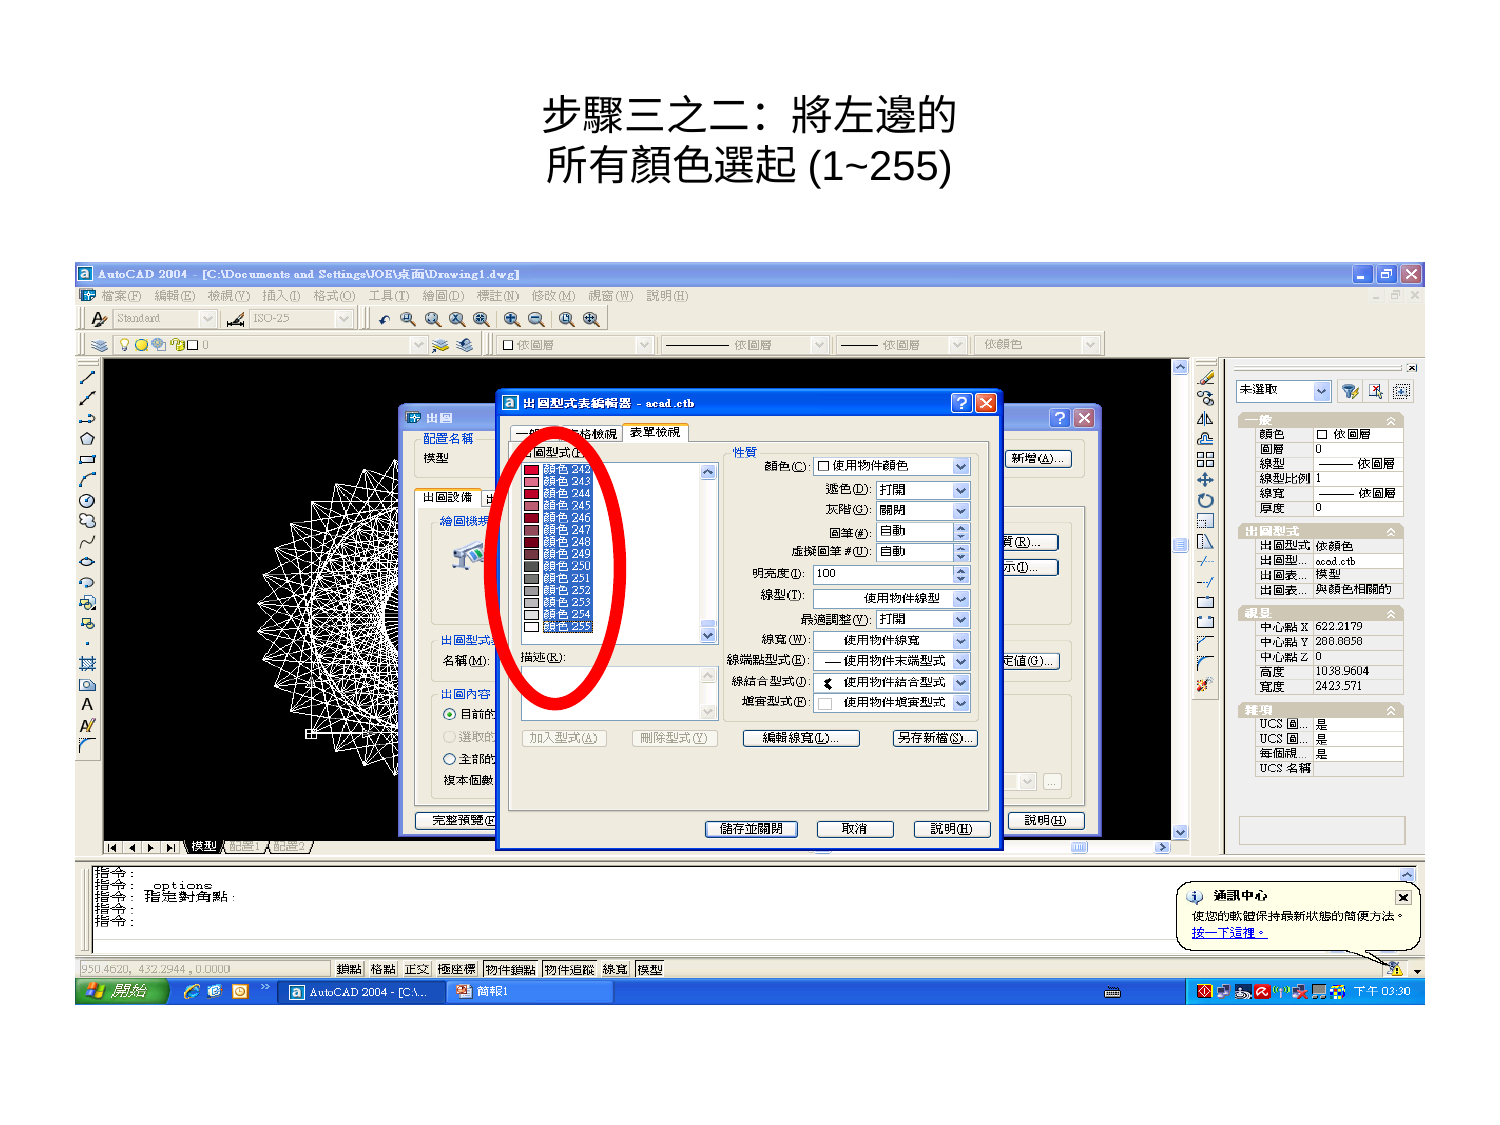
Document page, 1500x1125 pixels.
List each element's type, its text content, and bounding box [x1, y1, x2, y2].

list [74, 262, 1426, 1006]
title 步驟三之二：將左邊的 所有顏色選起(1~255) [75, 45, 1425, 233]
